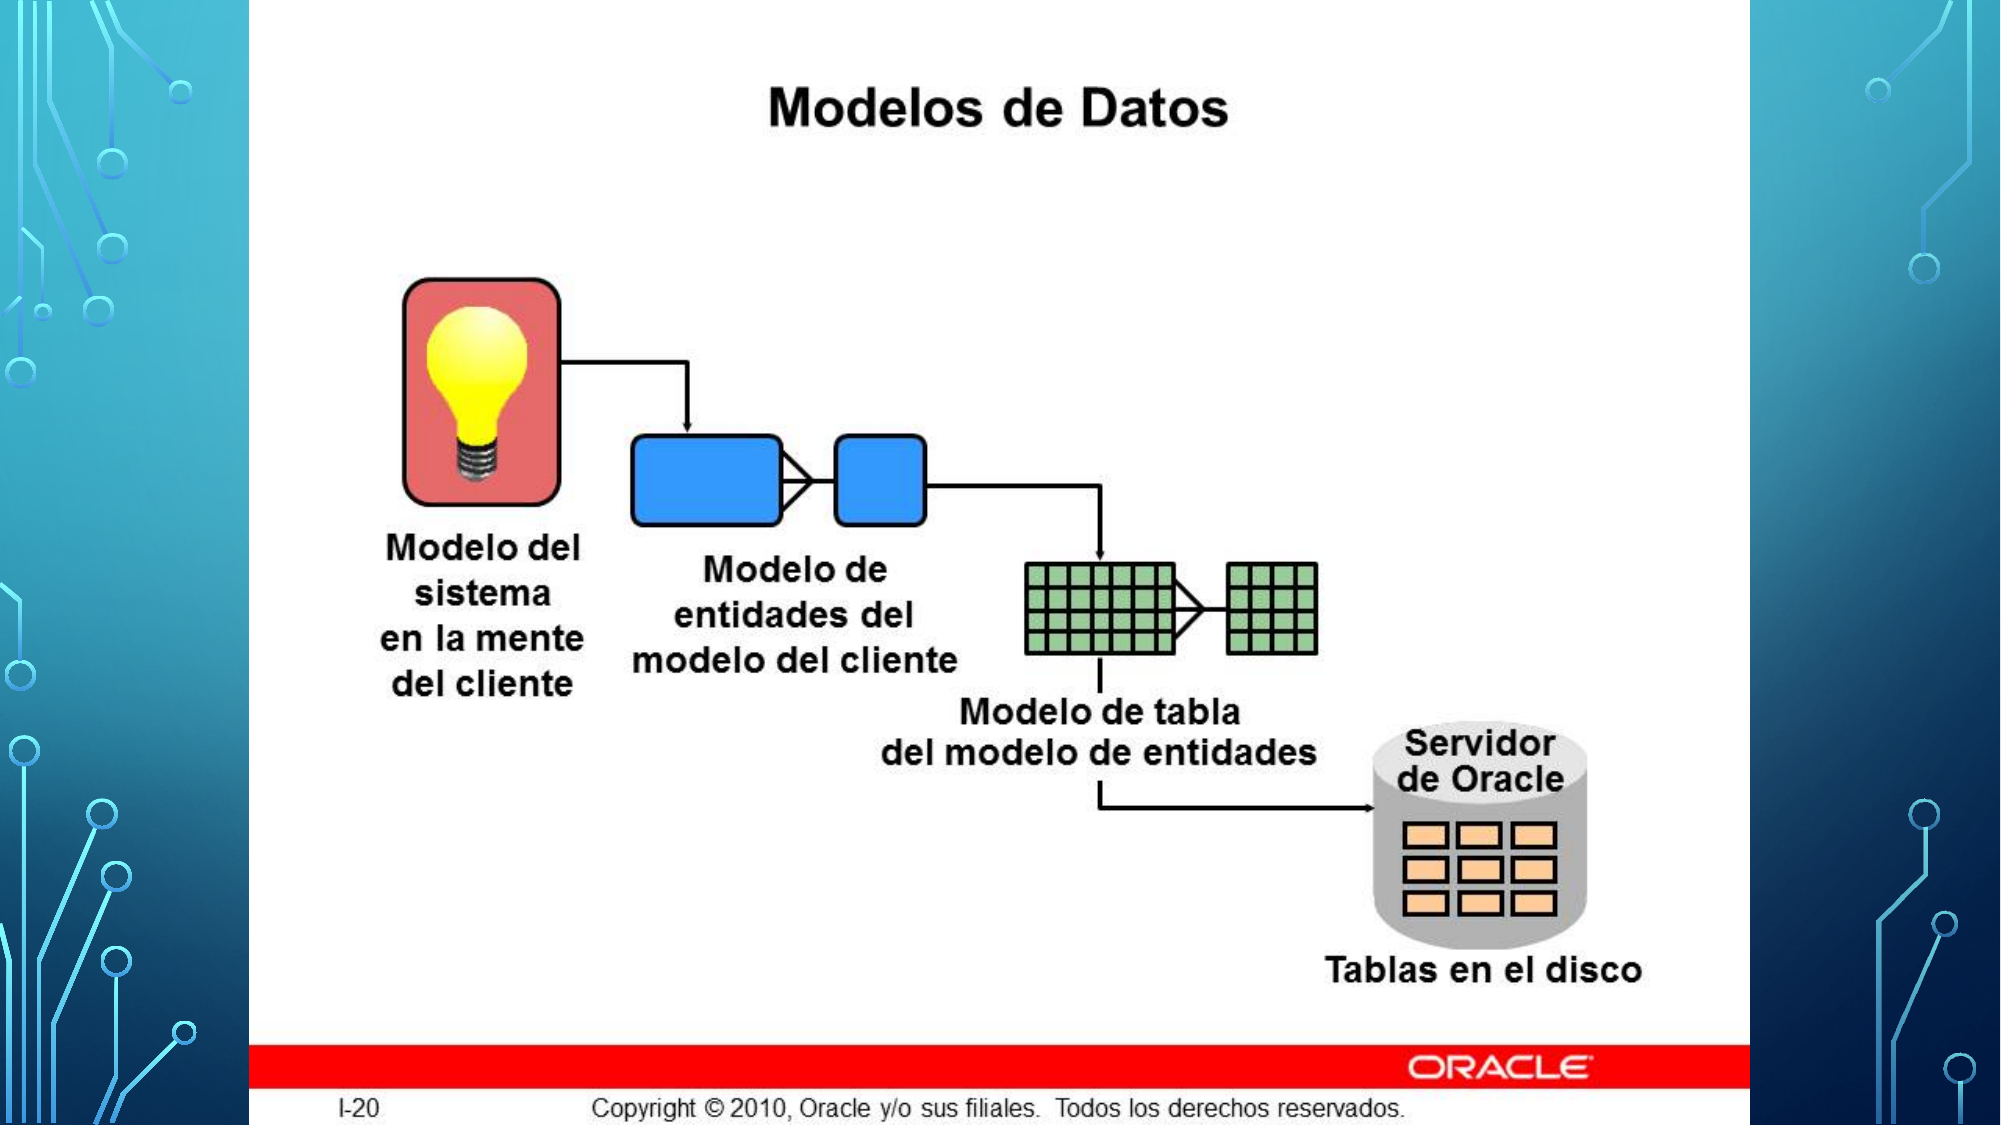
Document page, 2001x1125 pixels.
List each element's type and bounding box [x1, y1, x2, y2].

picture [249, 0, 1751, 1125]
